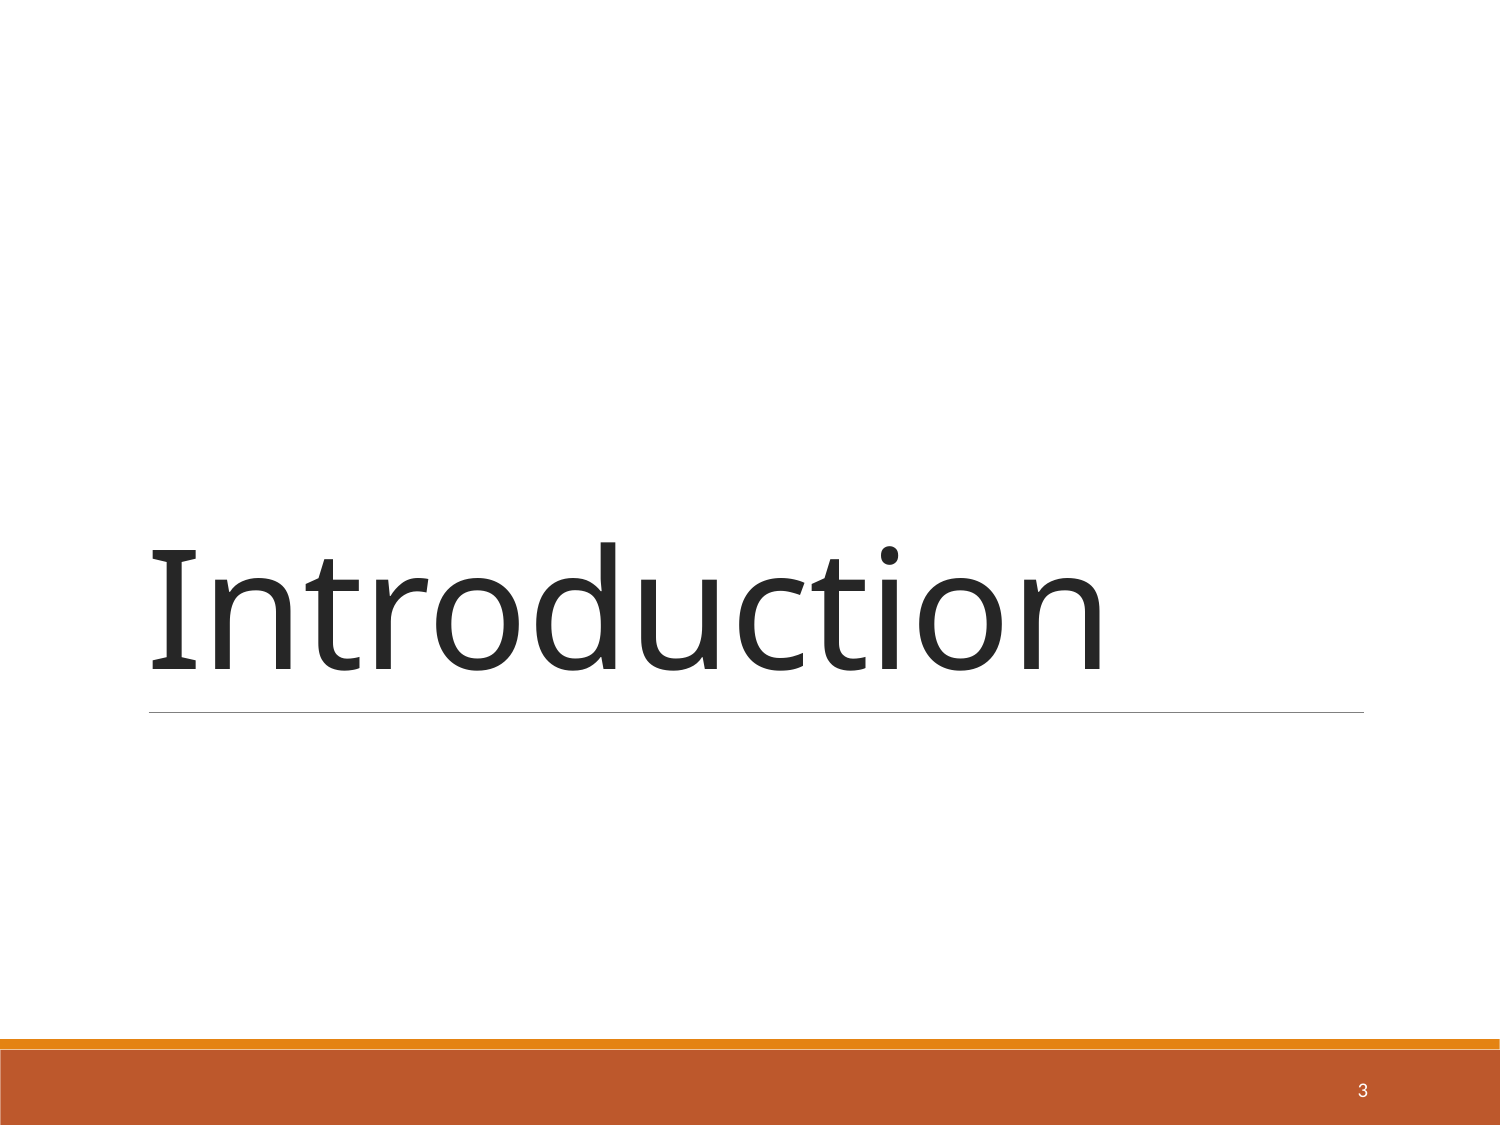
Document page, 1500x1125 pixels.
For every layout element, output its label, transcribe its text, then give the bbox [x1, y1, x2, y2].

slide_number 3 [1218, 1059, 1380, 1120]
title Introduction [135, 124, 1373, 710]
